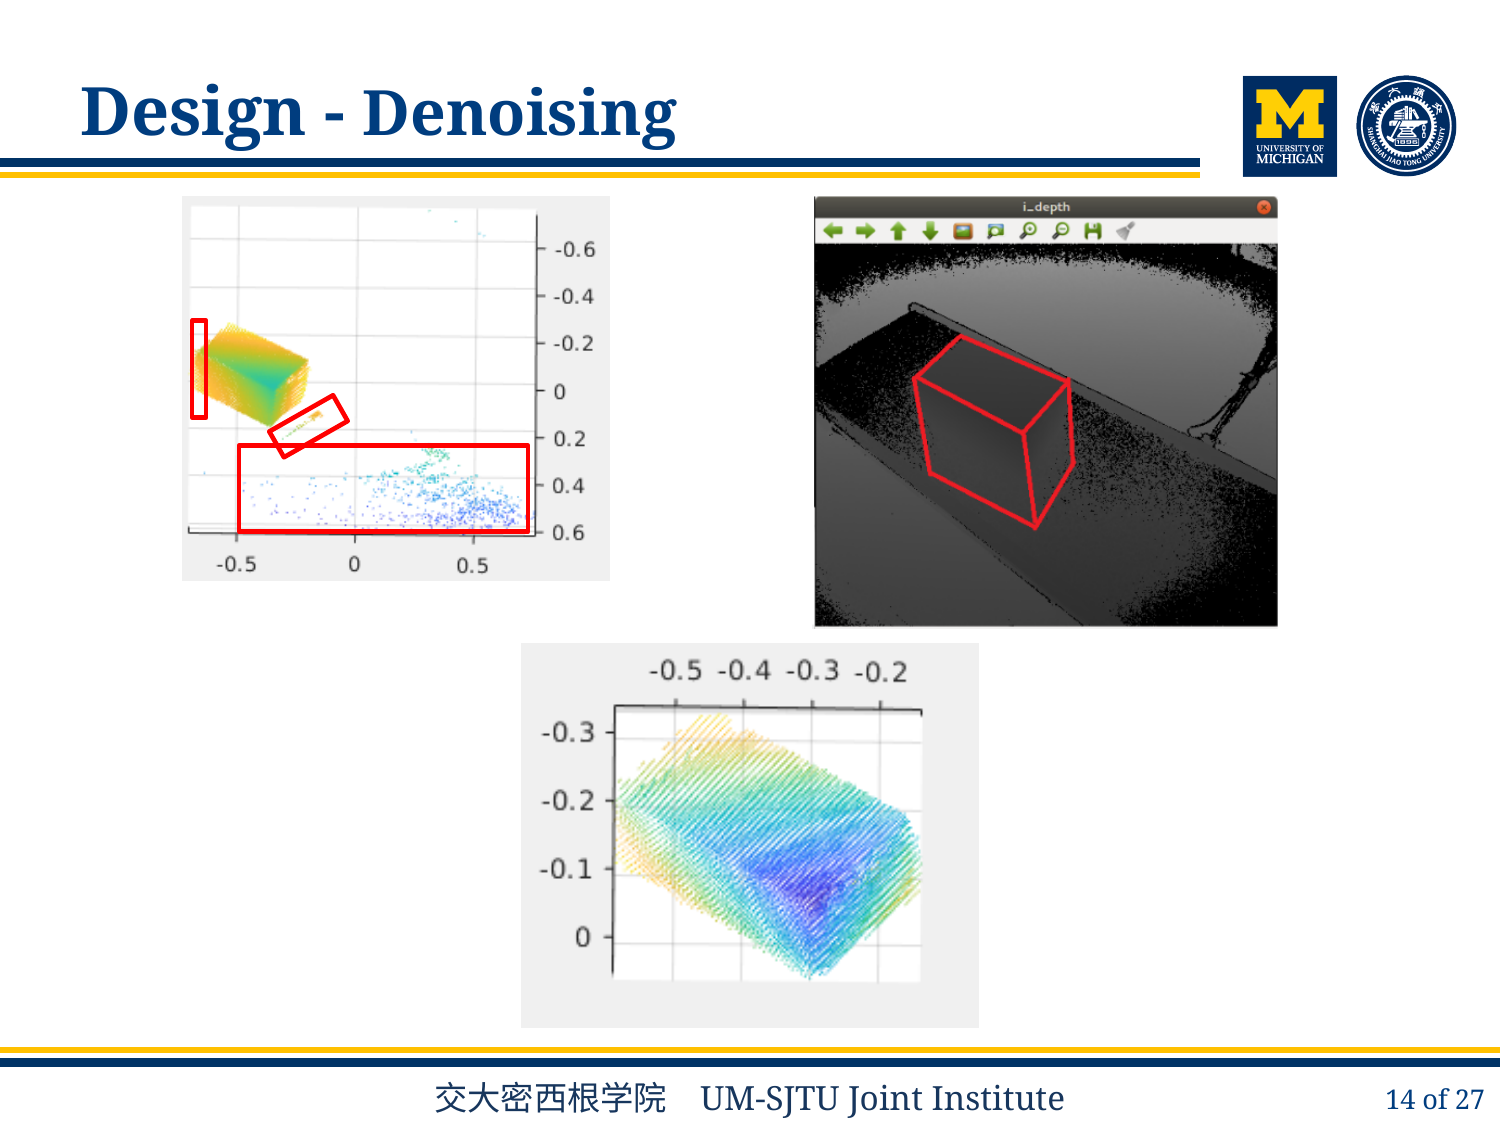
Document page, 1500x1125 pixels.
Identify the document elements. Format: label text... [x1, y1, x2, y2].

slide_number ‹#› of 27 [1363, 1074, 1500, 1125]
picture [182, 196, 610, 581]
picture [812, 196, 1282, 630]
title Design - Denoising [64, 56, 1247, 161]
picture [1228, 68, 1463, 182]
picture [521, 643, 979, 1029]
